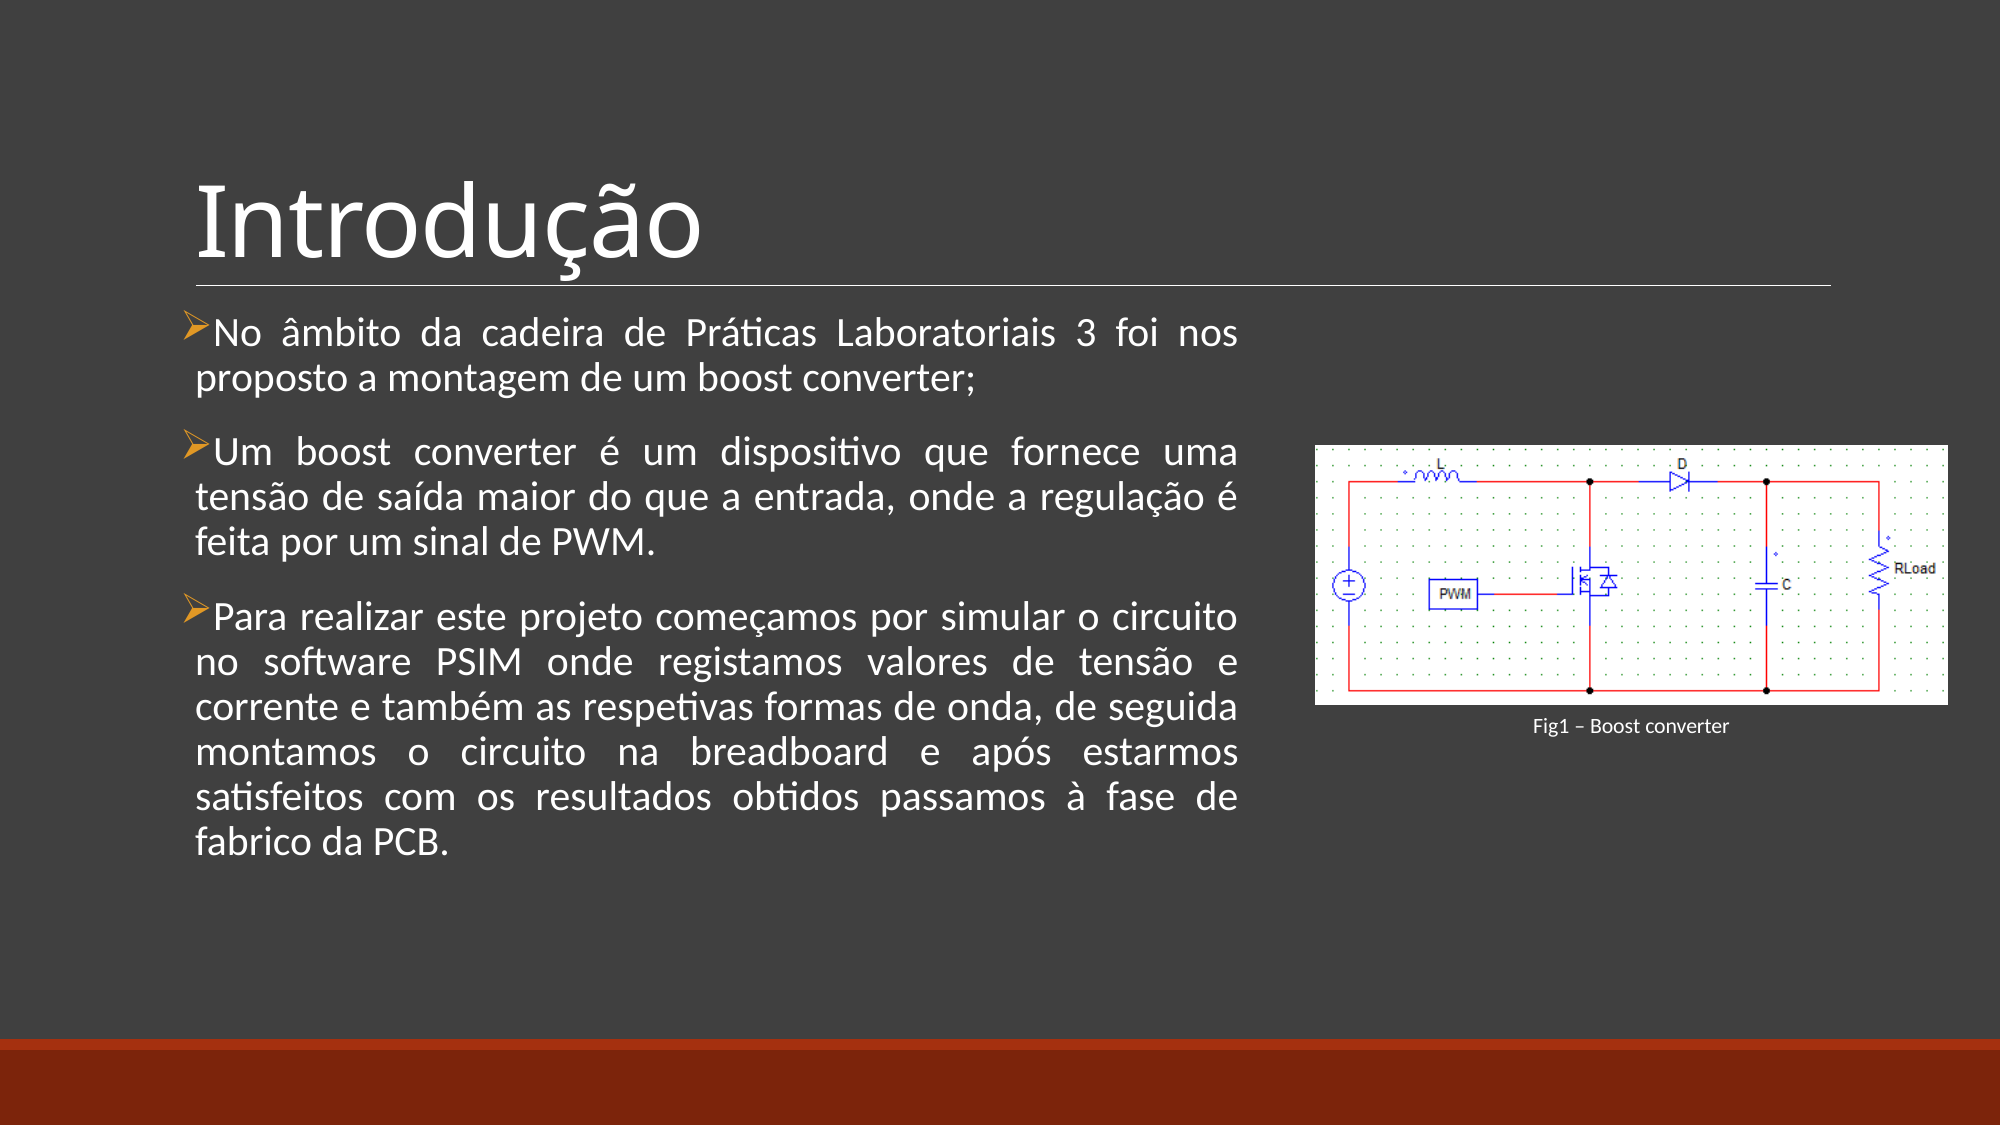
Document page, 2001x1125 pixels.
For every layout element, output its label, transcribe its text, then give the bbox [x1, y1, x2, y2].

title Introdução [180, 47, 1830, 285]
picture [1315, 444, 1948, 706]
text_box Fig1 – Boost converter [1438, 713, 1825, 746]
list No âmbito da cadeira de Práticas Laboratoriais 3 foi nos proposto a montagem de um boost converter; Um boost converter é um dispositivo que fornece uma tensão de saída maior do que a entrada, onde a regulação é feita por um sinal de PWM. Para realizar este projeto começamos por simular o circuito no software PSIM onde registamos valores de tensão e corrente e também as respetivas formas de onda, de seguida montamos o circuito na breadboard e após estarmos satisfeitos com os resultados obtidos passamos à fase de fabrico da PCB. [180, 302, 1239, 963]
